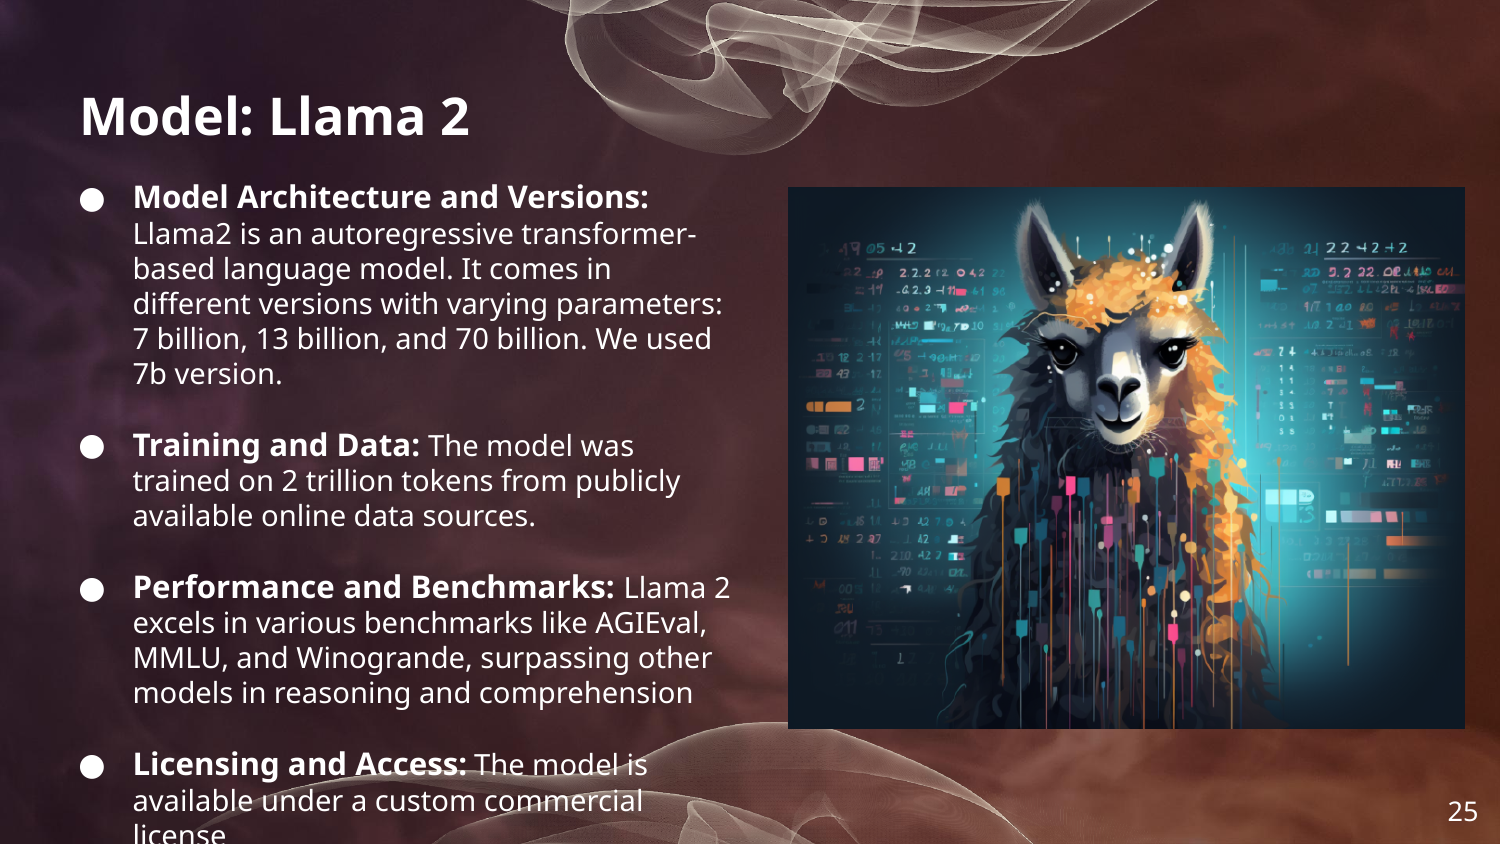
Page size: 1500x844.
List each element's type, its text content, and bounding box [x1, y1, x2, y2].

picture [0, 0, 1500, 844]
title Model: Llama 2 [64, 88, 1332, 142]
list Model Architecture and Versions: Llama2 is an autoregressive transformer-based language model. It comes in different versions with varying parameters: 7 billion, 13 billion, and 70 billion. We used 7b version. Training and Data: The model was trained on 2 trillion tokens from publicly available online data sources. Performance and Benchmarks: Llama 2 excels in various benchmarks like AGIEval, MMLU, and Winogrande, surpassing other models in reasoning and comprehension Licensing and Access: The model is available under a custom commercial license [42, 162, 750, 814]
slide_number ‹#› [1403, 779, 1494, 844]
